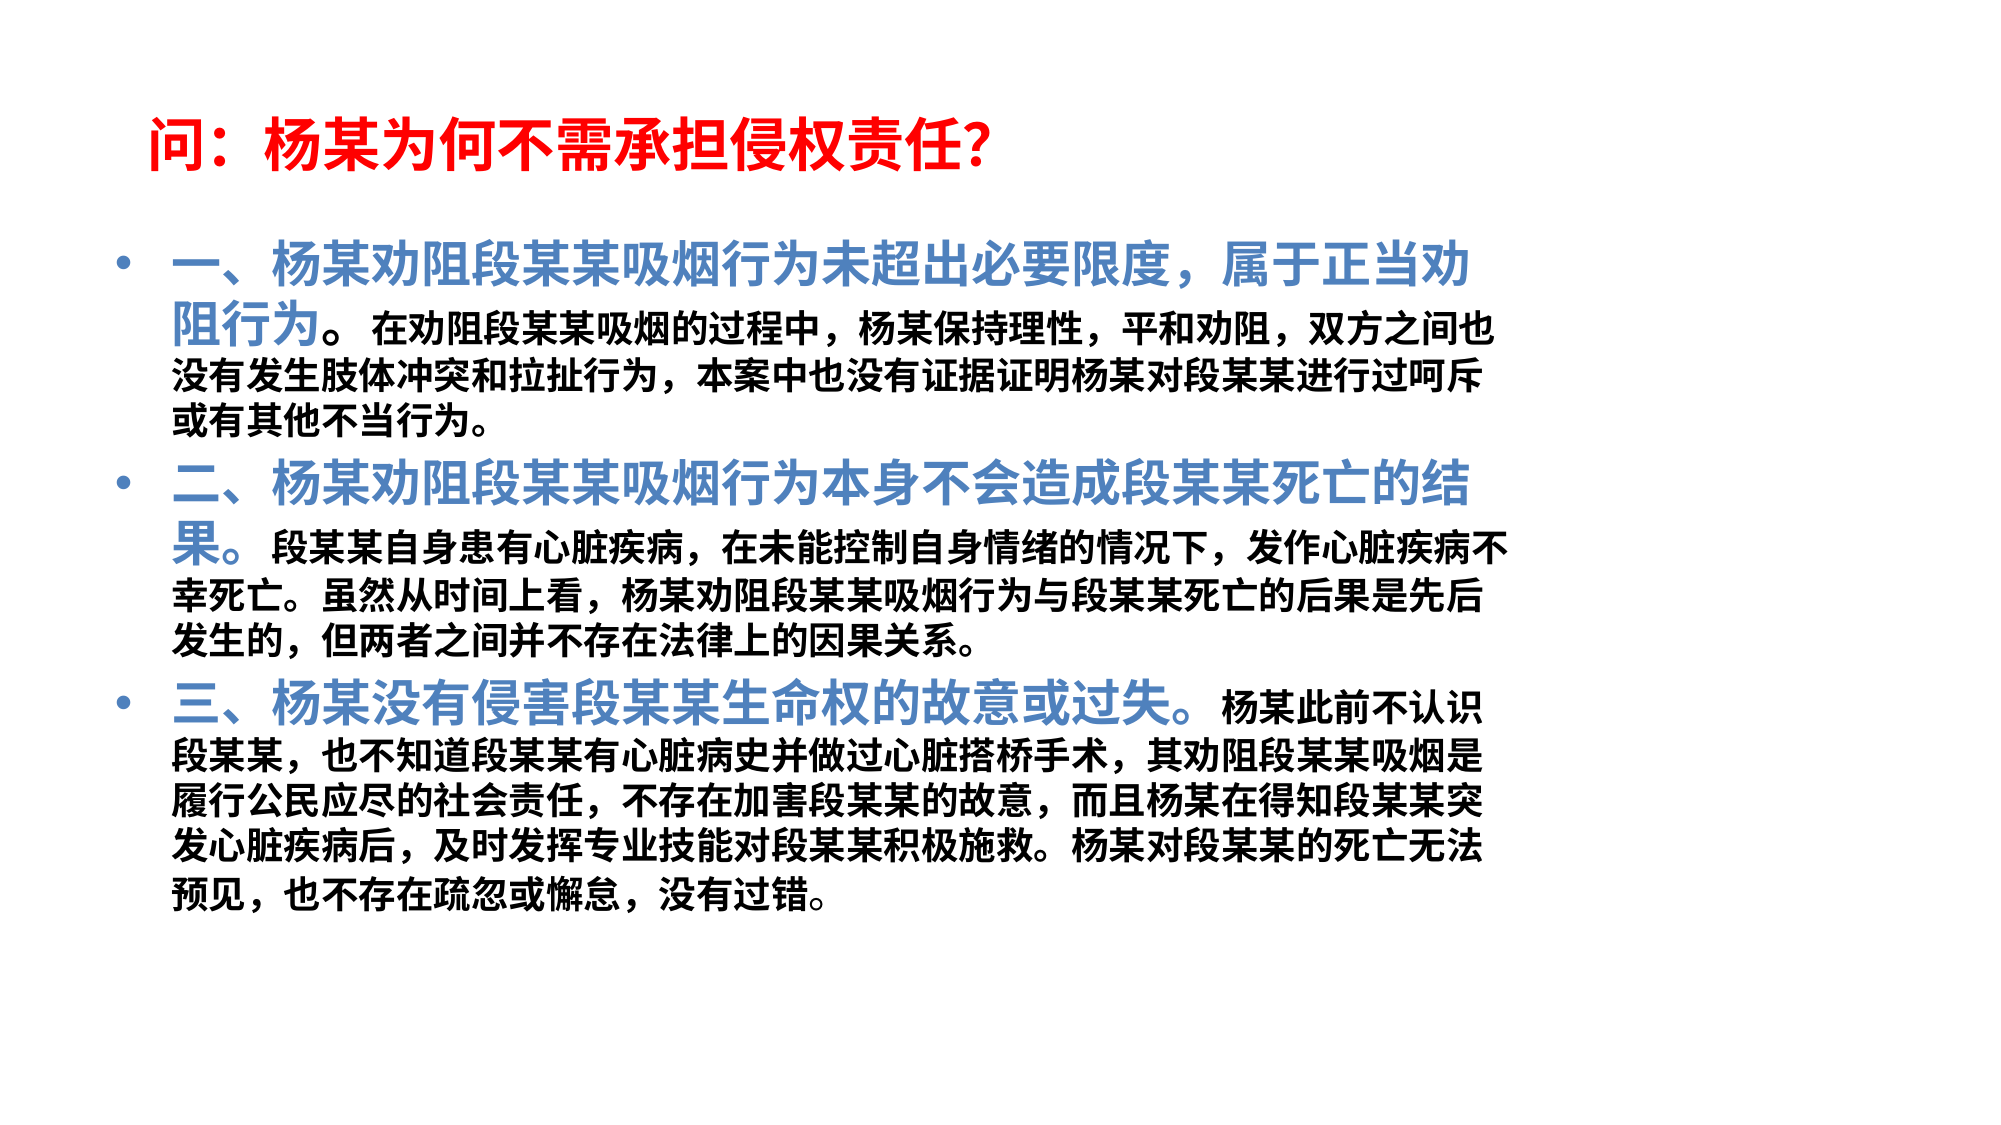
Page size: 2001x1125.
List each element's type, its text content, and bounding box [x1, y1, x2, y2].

title 问：杨某为何不需承担侵权责任？ [63, 60, 1106, 225]
list 一、杨某劝阻段某某吸烟行为未超出必要限度，属于正当劝阻行为。在劝阻段某某吸烟的过程中，杨某保持理性，平和劝阻，双方之间也没有发生肢体冲突和拉扯行为，本案中也没有证据证明杨某对段某某进行过呵斥或有其他不当行为。 二、杨某劝阻段某某吸烟行为本身不会造成段某某死亡的结果。段某某自身患有心脏疾病，在未能控制自身情绪的情况下，发作心脏疾病不幸死亡。虽然从时间上看，杨某劝阻段某某吸烟行为与段某某死亡的后果是先后发生的，但两者之间并不存在法律上的因果关系。 三、杨某没有侵害段某某生命权的故意或过失。杨某此前不认识段某某，也不知道段某某有心脏病史并做过心脏搭桥手术，其劝阻段某某吸烟是履行公民应尽的社会责任，不存在加害段某某的故意，而且杨某在得知段某某突发心脏疾病后，及时发挥专业技能对段某某积极施救。杨某对段某某的死亡无法预见，也不存在疏忽或懈怠，没有过错。 [99, 224, 1525, 1006]
